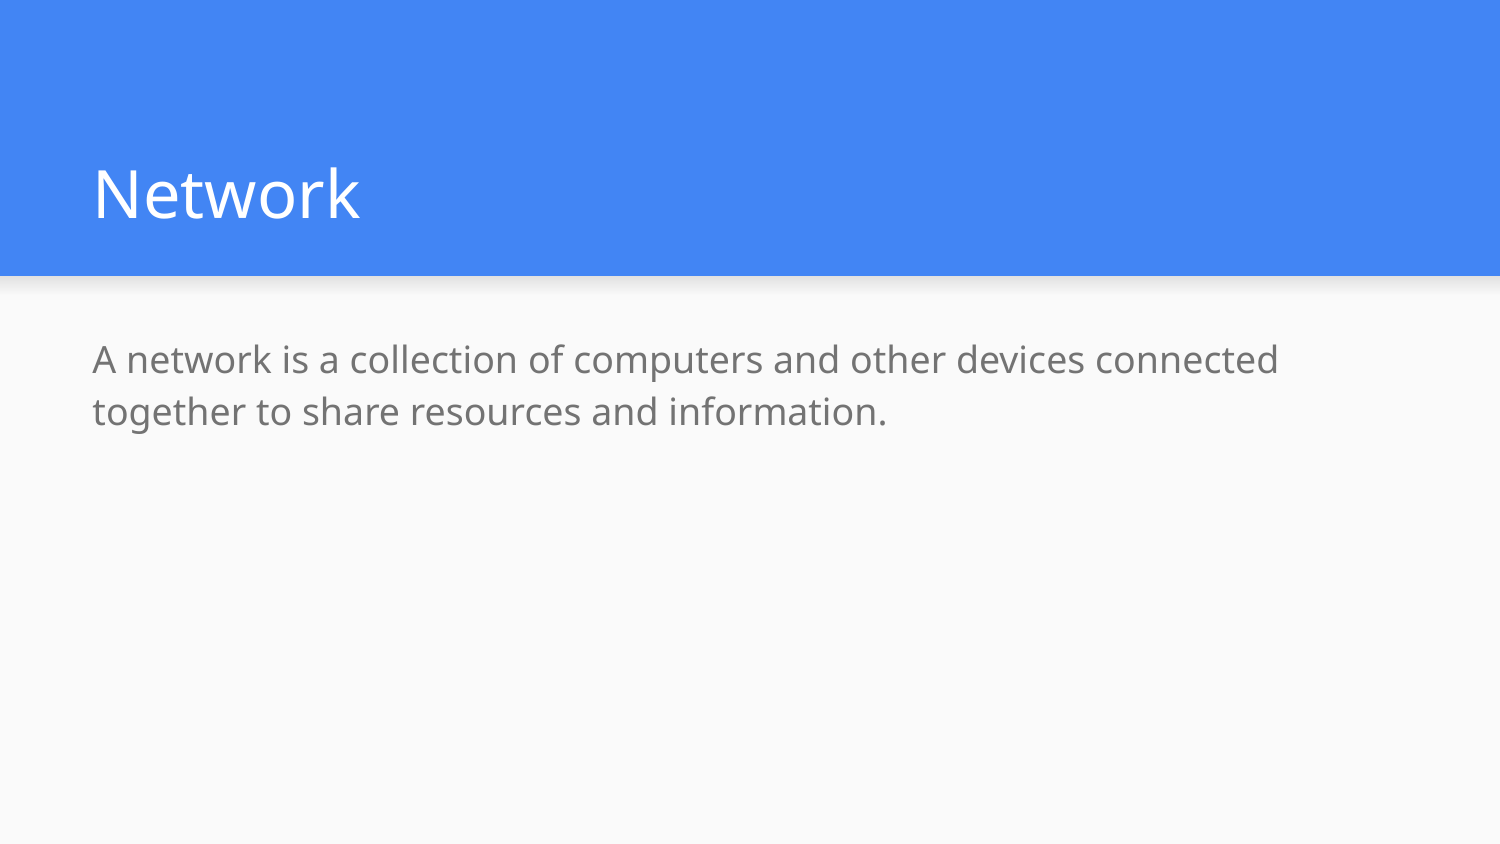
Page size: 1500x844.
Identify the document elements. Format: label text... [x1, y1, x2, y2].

title Network [77, 121, 1427, 248]
list A network is a collection of computers and other devices connected together to share resources and information. [77, 314, 1427, 760]
